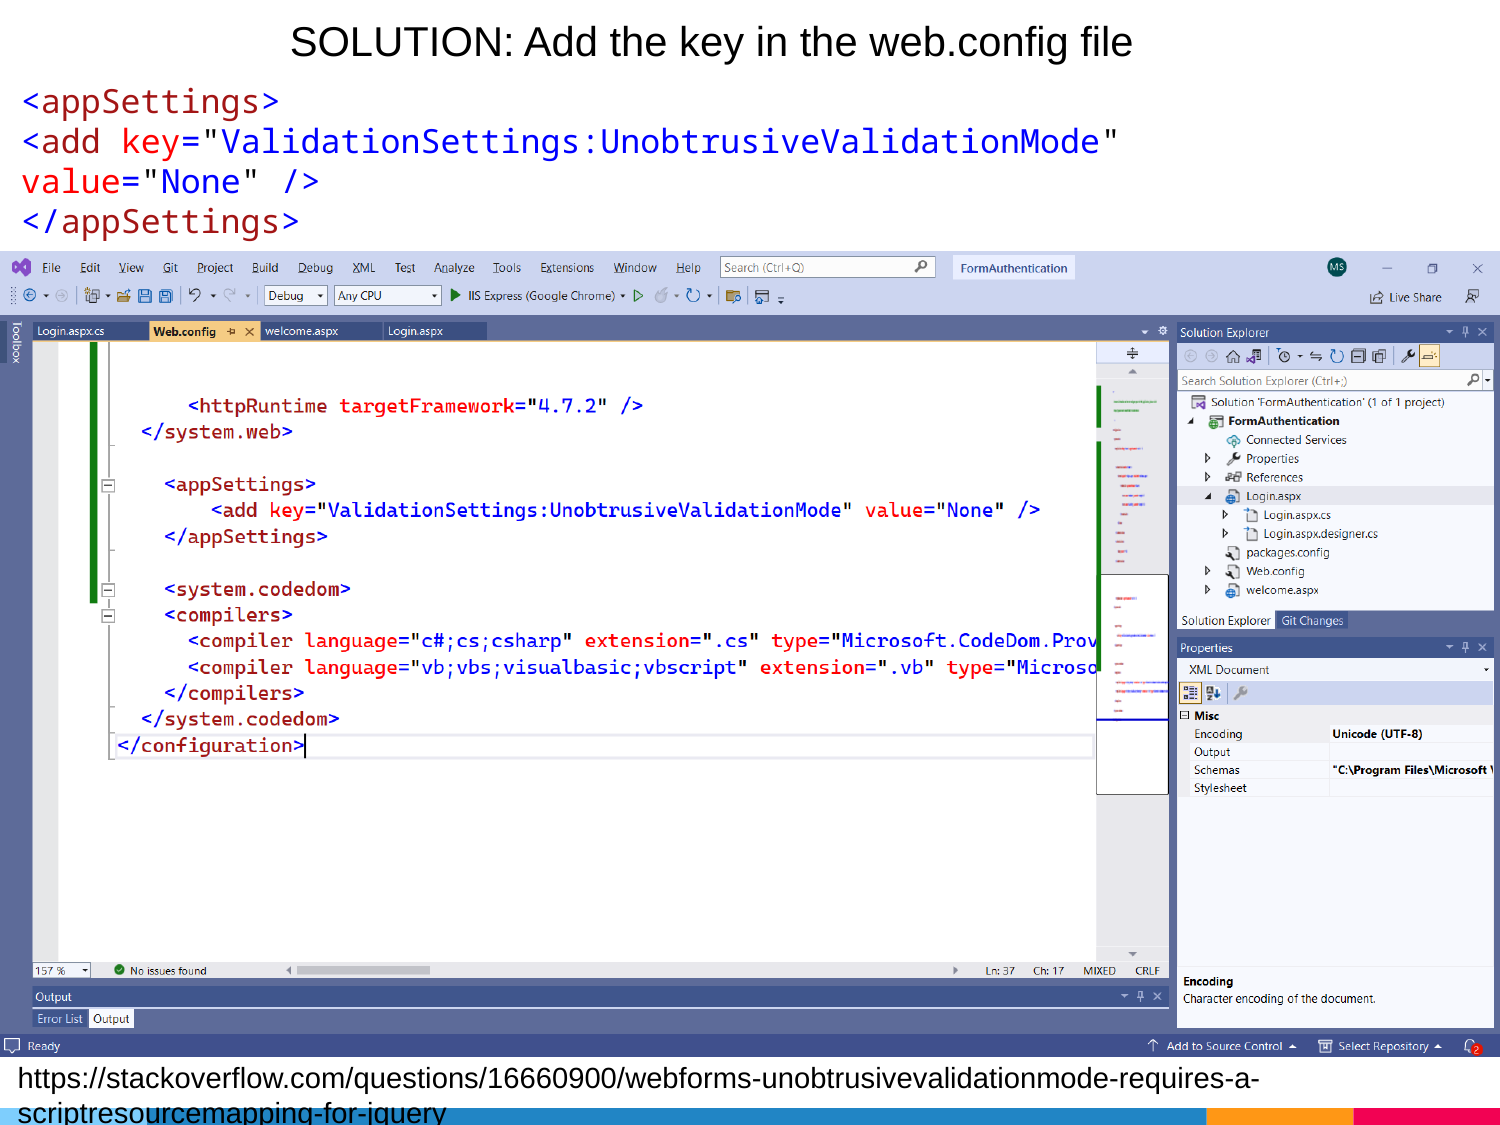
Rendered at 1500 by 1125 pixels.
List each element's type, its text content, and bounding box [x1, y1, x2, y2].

picture [0, 251, 1500, 1057]
text_box https://stackoverflow.com/questions/16660900/webforms-unobtrusivevalidationmode-requires-a-scriptresourcemapping-for-jquery [2, 1064, 1500, 1125]
text_box <appSettings> <add key="ValidationSettings:UnobtrusiveValidationMode" value="None" /> </appSettings> [6, 73, 1169, 248]
text_box SOLUTION: Add the key in the web.config file [274, 7, 1475, 73]
